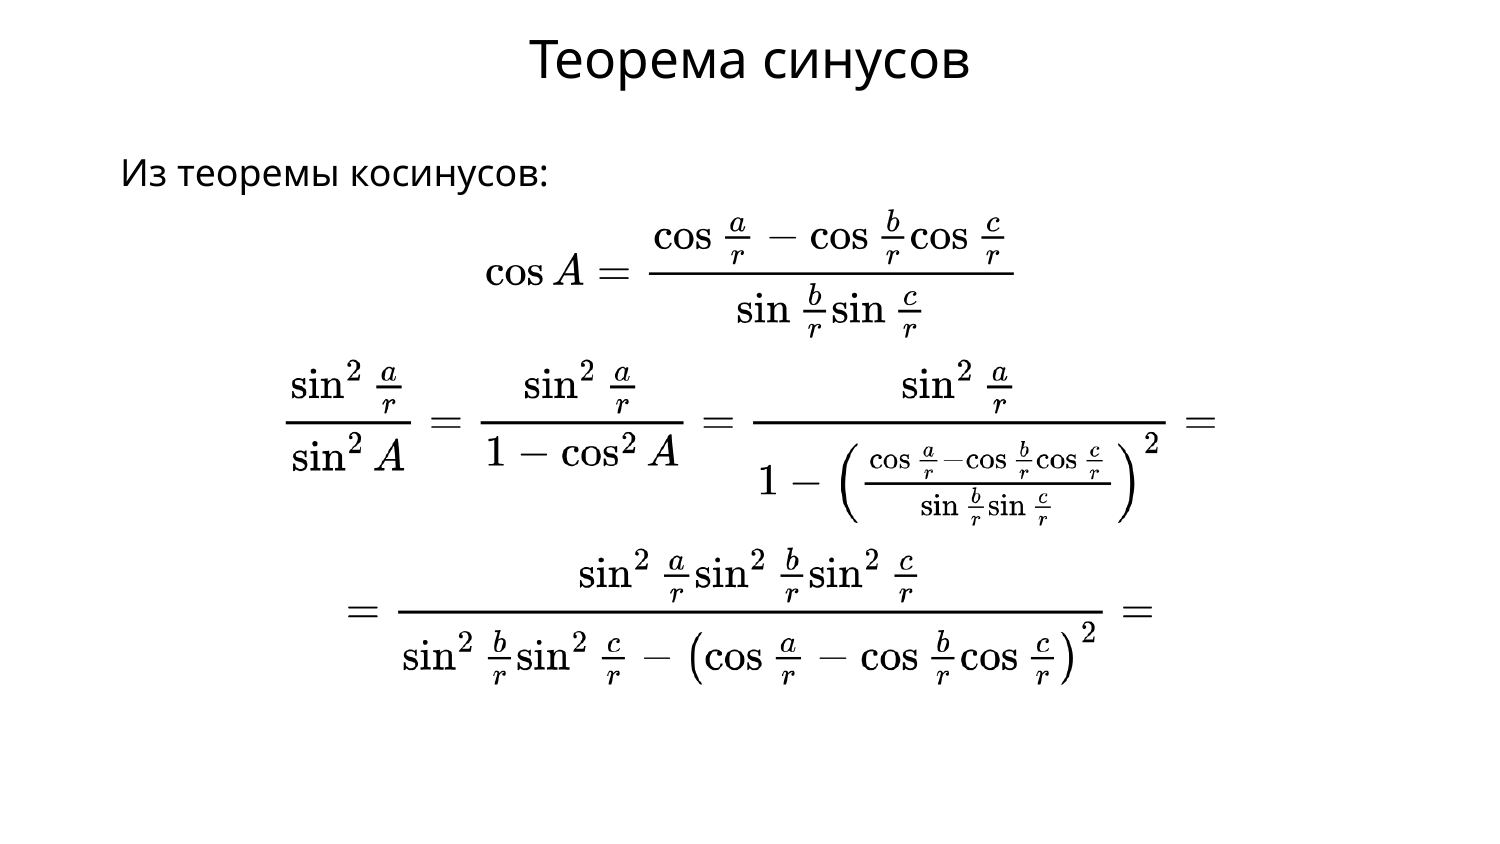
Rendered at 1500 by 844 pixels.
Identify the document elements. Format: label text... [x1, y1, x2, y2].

picture [486, 209, 1014, 338]
picture [284, 359, 1216, 526]
text_box Из теоремы косинусов: [30, 133, 931, 209]
title Теорема синусов [51, 10, 1449, 105]
picture [347, 547, 1153, 685]
